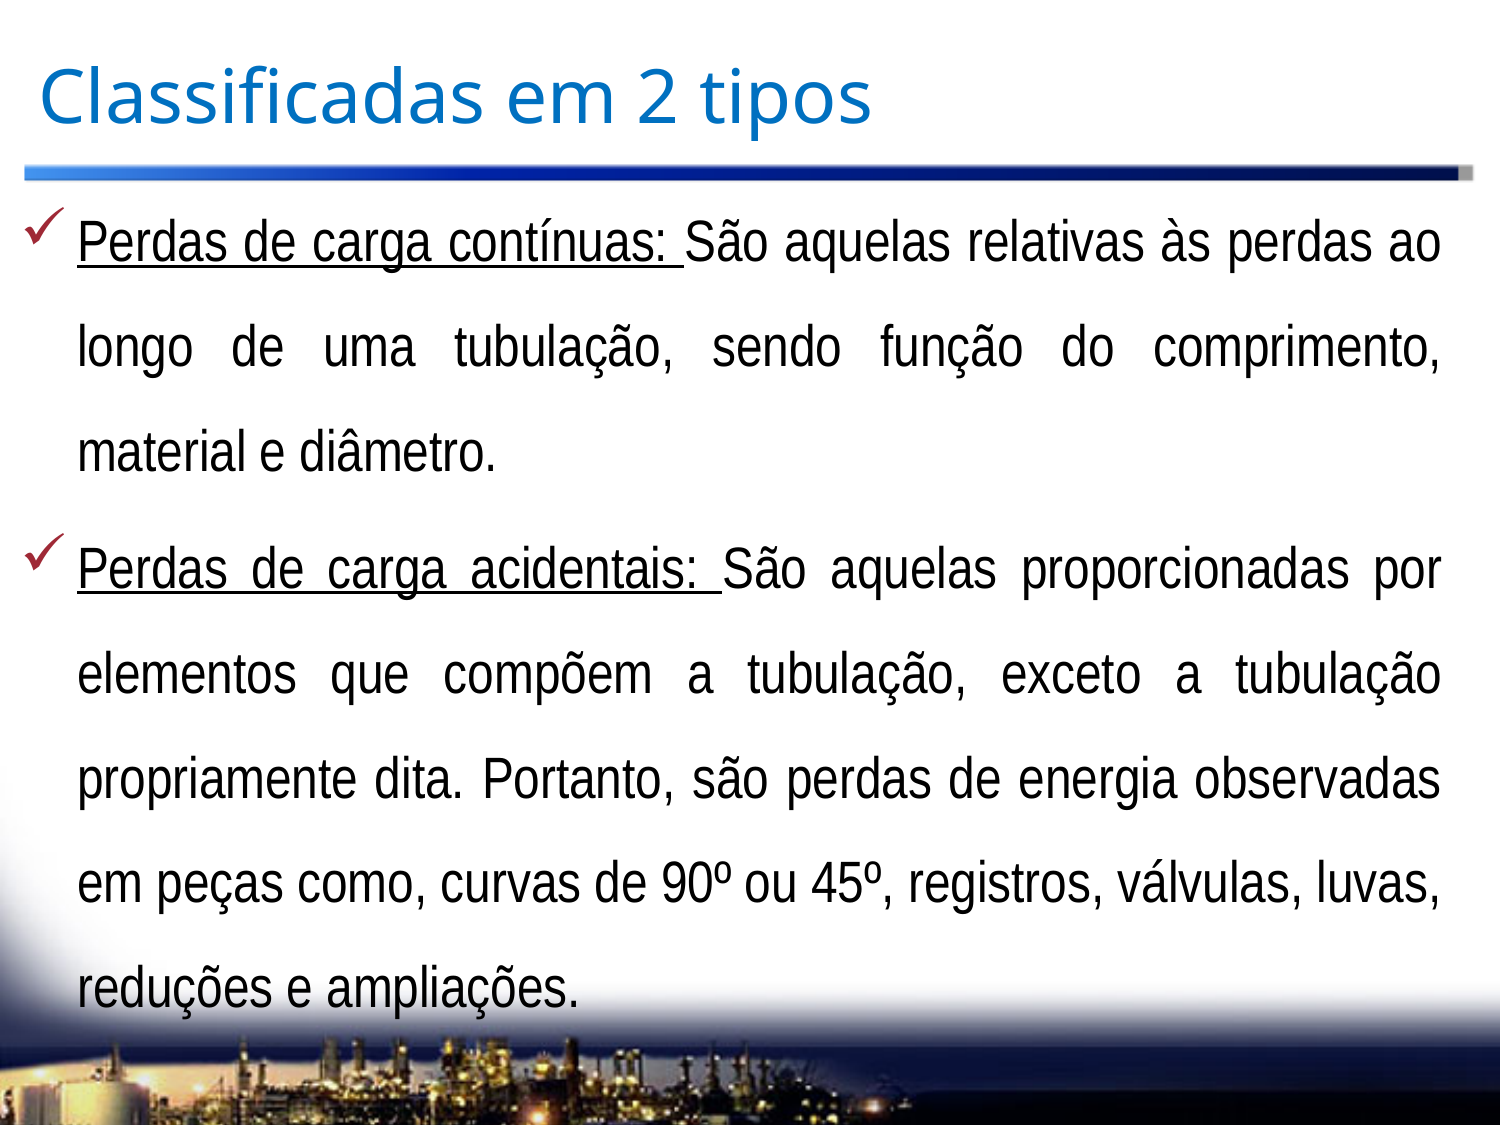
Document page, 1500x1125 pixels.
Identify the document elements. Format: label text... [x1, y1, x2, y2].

title Classificadas em 2 tipos [23, 0, 1477, 188]
list Perdas de carga contínuas: São aquelas relativas às perdas ao longo de uma tubulação, sendo função do comprimento, material e diâmetro. Perdas de carga acidentais: São aquelas proporcionadas por elementos que compõem a tubulação, exceto a tubulação propriamente dita. Portanto, são perdas de energia observadas em peças como, curvas de 90º ou 45º, registros, válvulas, luvas, reduções e ampliações. [5, 160, 1458, 915]
picture [0, 0, 1500, 1125]
